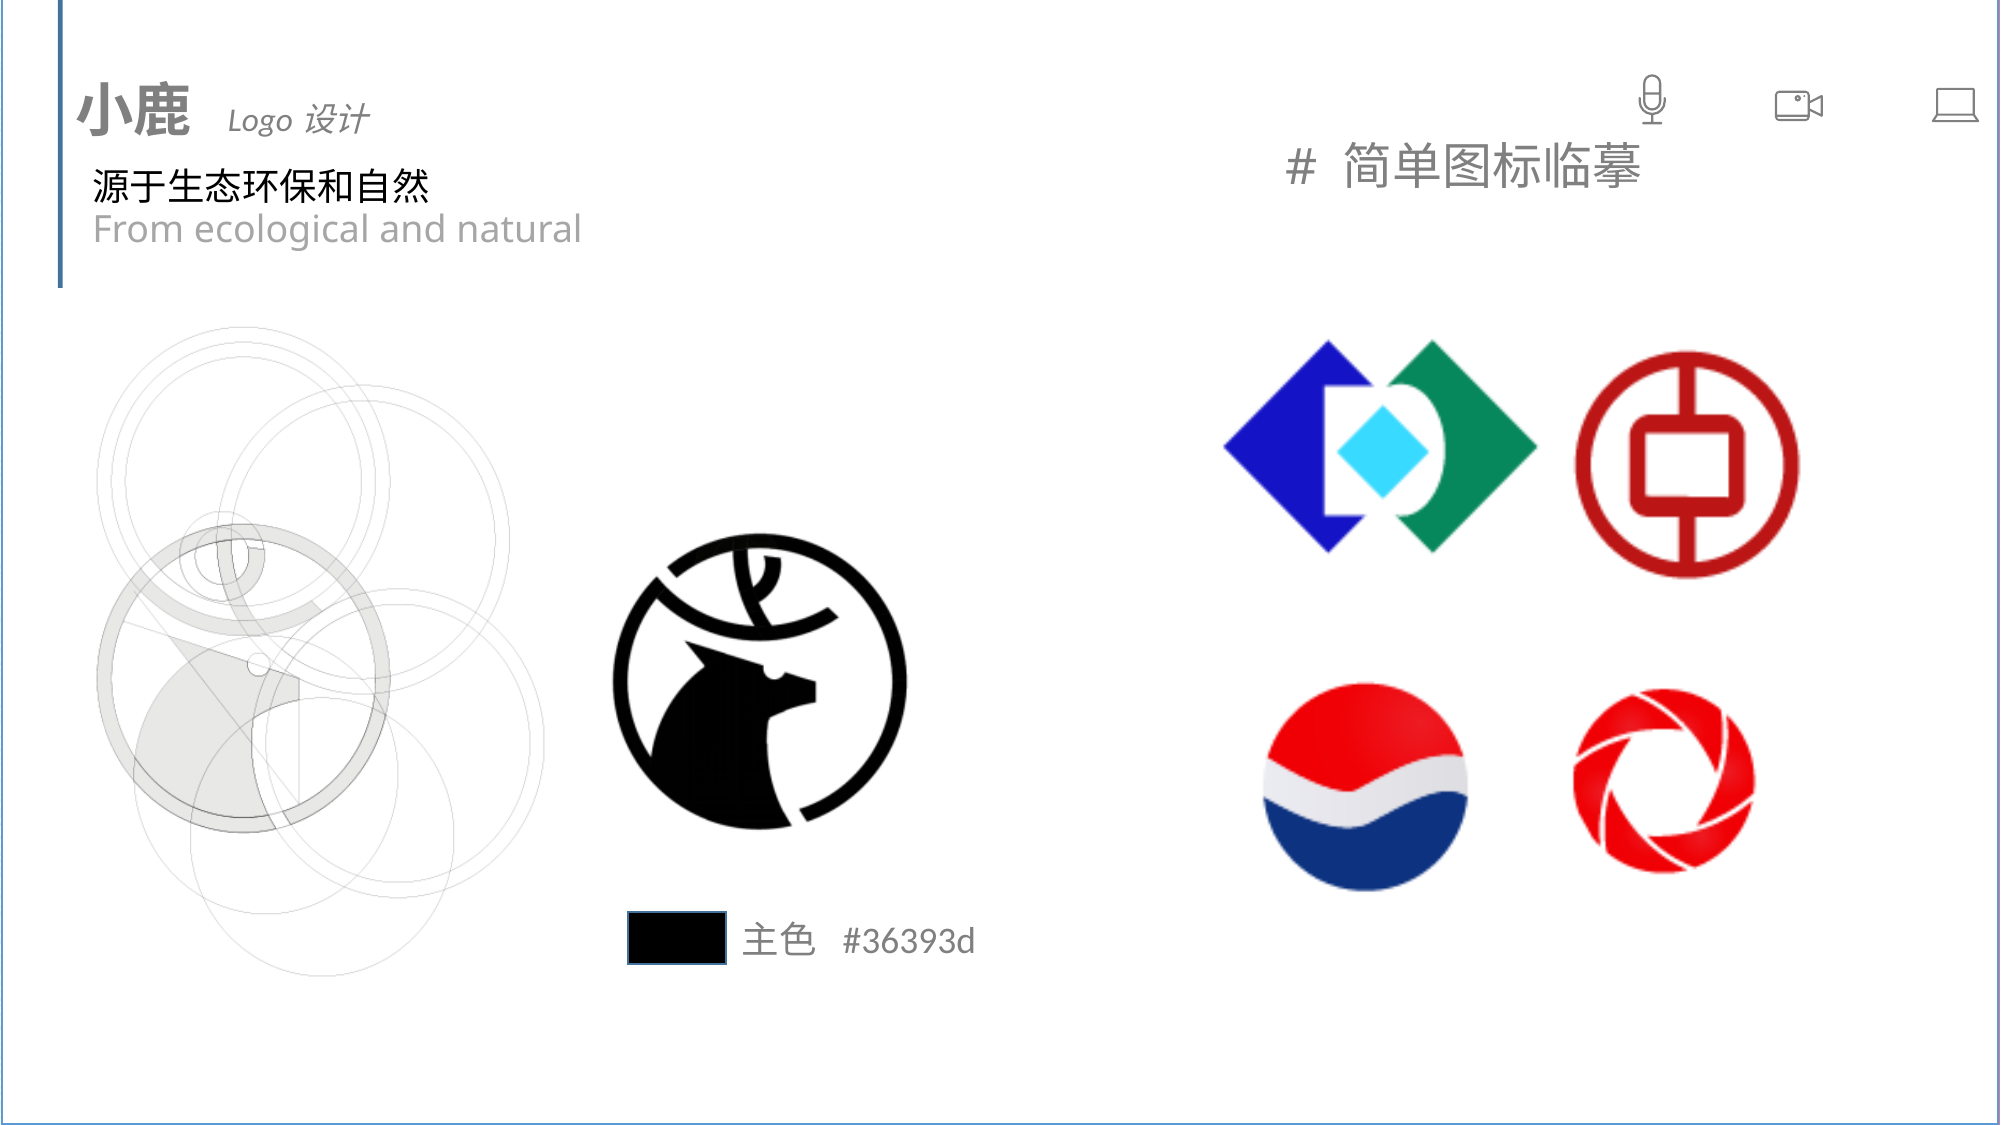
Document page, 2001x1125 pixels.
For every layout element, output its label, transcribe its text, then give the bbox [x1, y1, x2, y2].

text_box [1638, 74, 1980, 125]
text_box From ecological and natural [77, 197, 684, 258]
text_box [1, 0, 1999, 1125]
text_box # 简单图标临摹 [1270, 121, 1715, 202]
picture [593, 501, 924, 841]
picture [1200, 258, 1855, 952]
text_box 源于生态环保和自然 [77, 155, 449, 197]
text_box 主色 #36393d [726, 908, 1102, 968]
text_box 小鹿 Logo设计 [61, 58, 467, 151]
picture [44, 311, 567, 990]
text_box [627, 911, 726, 965]
